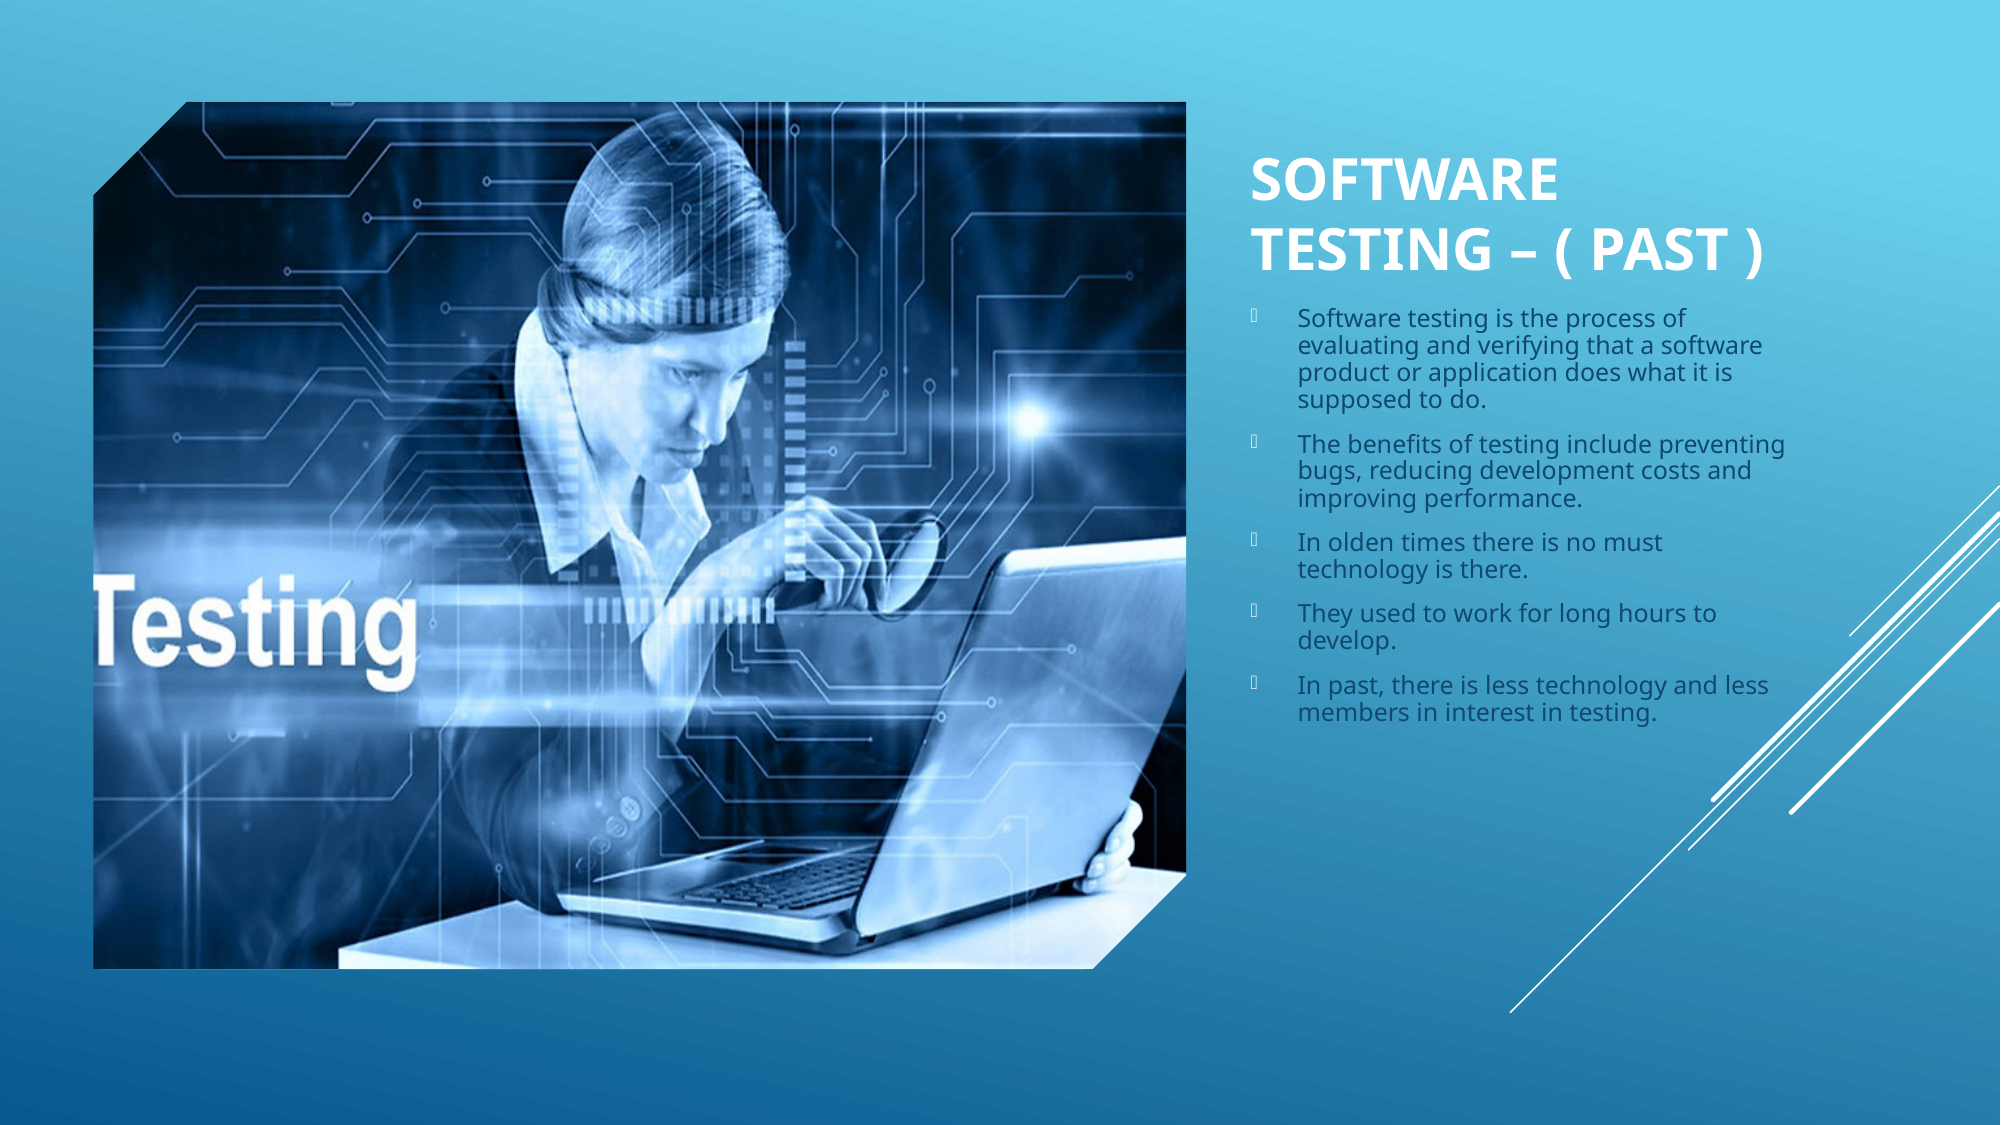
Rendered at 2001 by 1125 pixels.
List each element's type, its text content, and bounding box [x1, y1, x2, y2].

text_box Software testing is the process of evaluating and verifying that a software product or application does what it is supposed to do. The benefits of testing include preventing bugs, reducing development costs and improving performance. In olden times there is no must technology is there. They used to work for long hours to develop. In past, there is less technology and less members in interest in testing. [1235, 298, 1807, 803]
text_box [1510, 485, 2000, 1013]
picture [93, 101, 1187, 970]
text_box [0, 0, 2000, 1125]
text_box SOFTWARE TESTING – ( PAST ) [1235, 101, 1813, 290]
